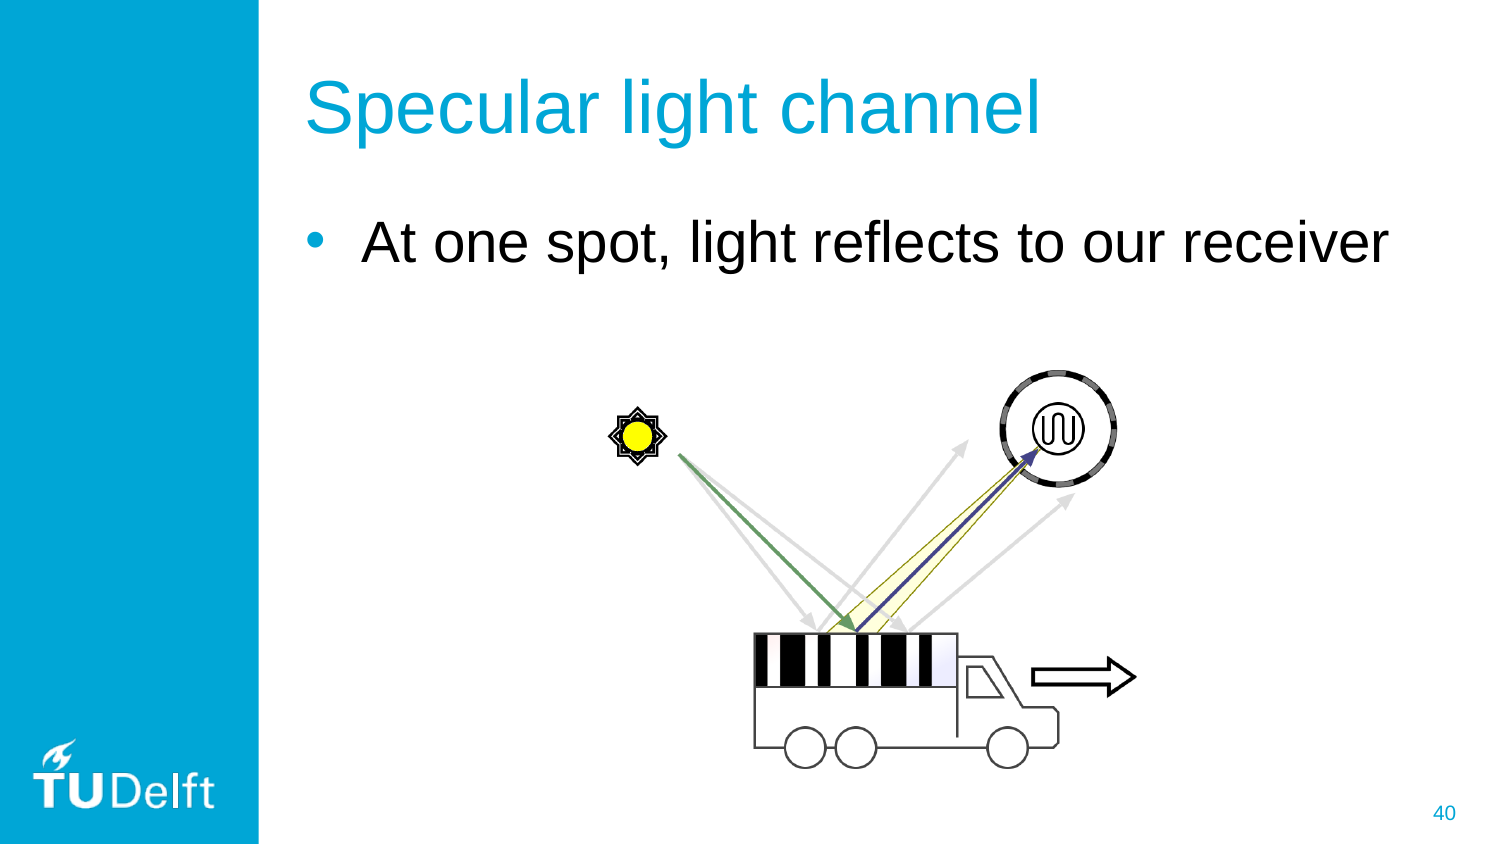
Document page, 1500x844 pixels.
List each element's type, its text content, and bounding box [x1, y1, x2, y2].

title Specular light channel [289, 33, 1455, 175]
text_box At one spot, light reflects to our receiver [290, 196, 1454, 790]
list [607, 369, 1137, 769]
